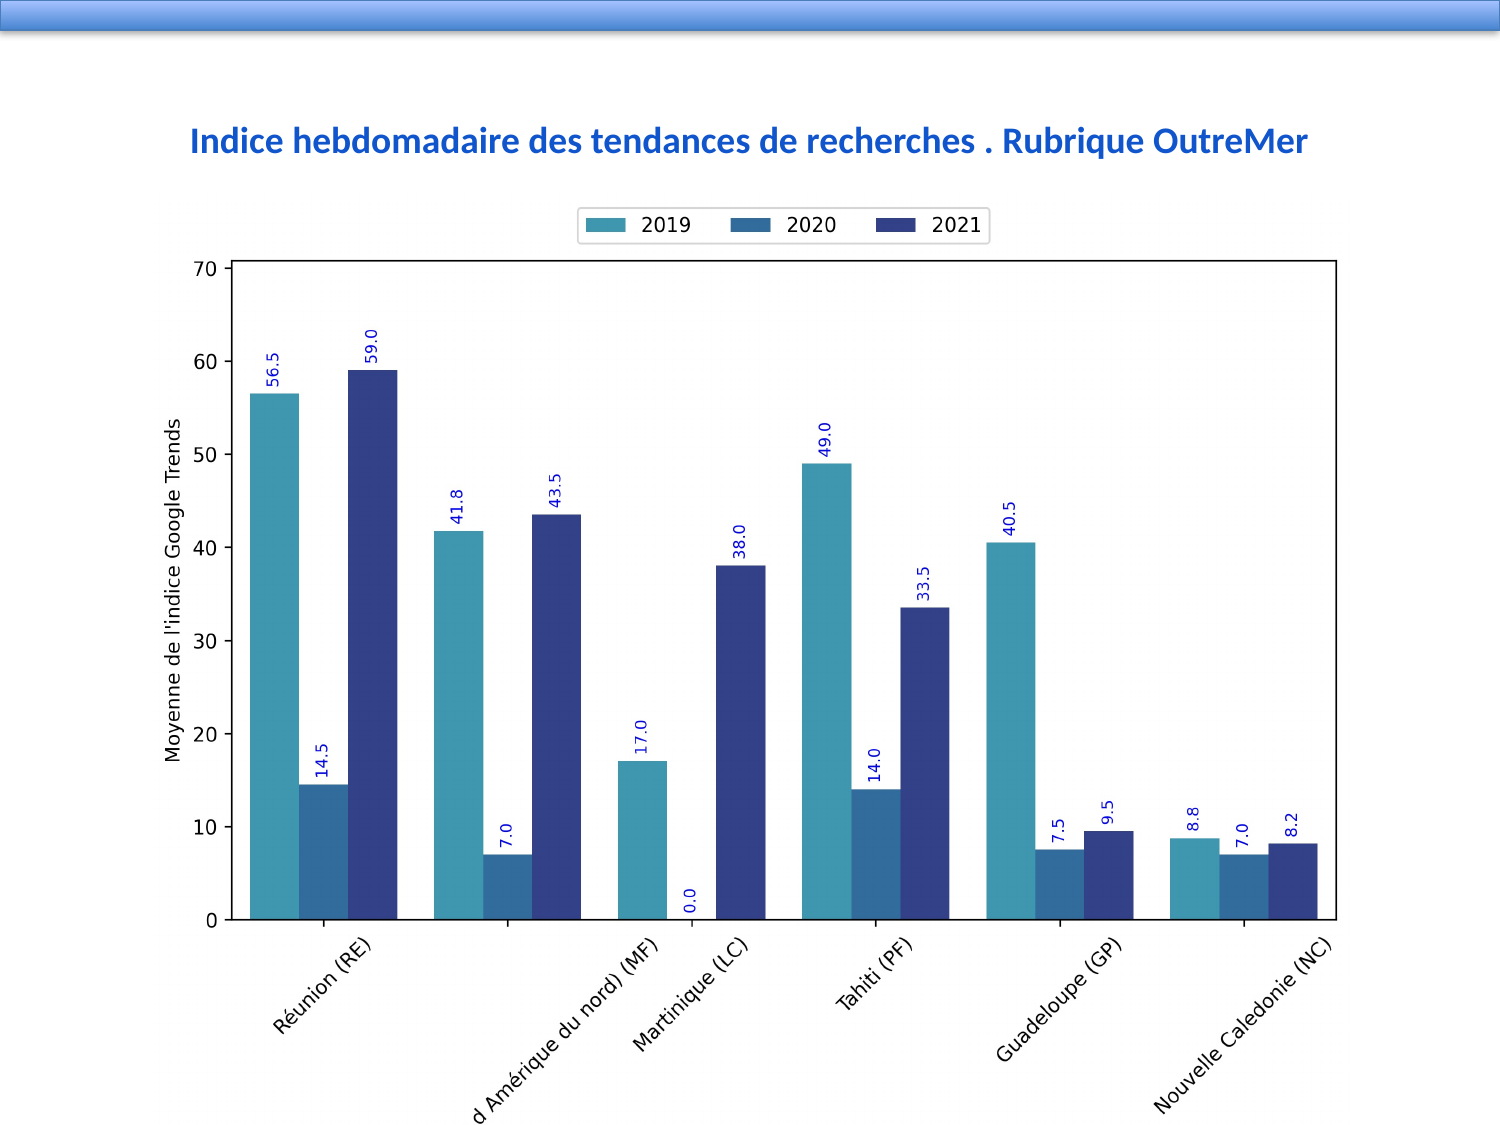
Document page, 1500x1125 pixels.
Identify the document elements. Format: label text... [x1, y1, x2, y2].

text_box [0, 0, 1500, 31]
picture [149, 194, 1351, 1125]
title Indice hebdomadaire des tendances de recherches . Rubrique OutreMer [75, 45, 1425, 233]
